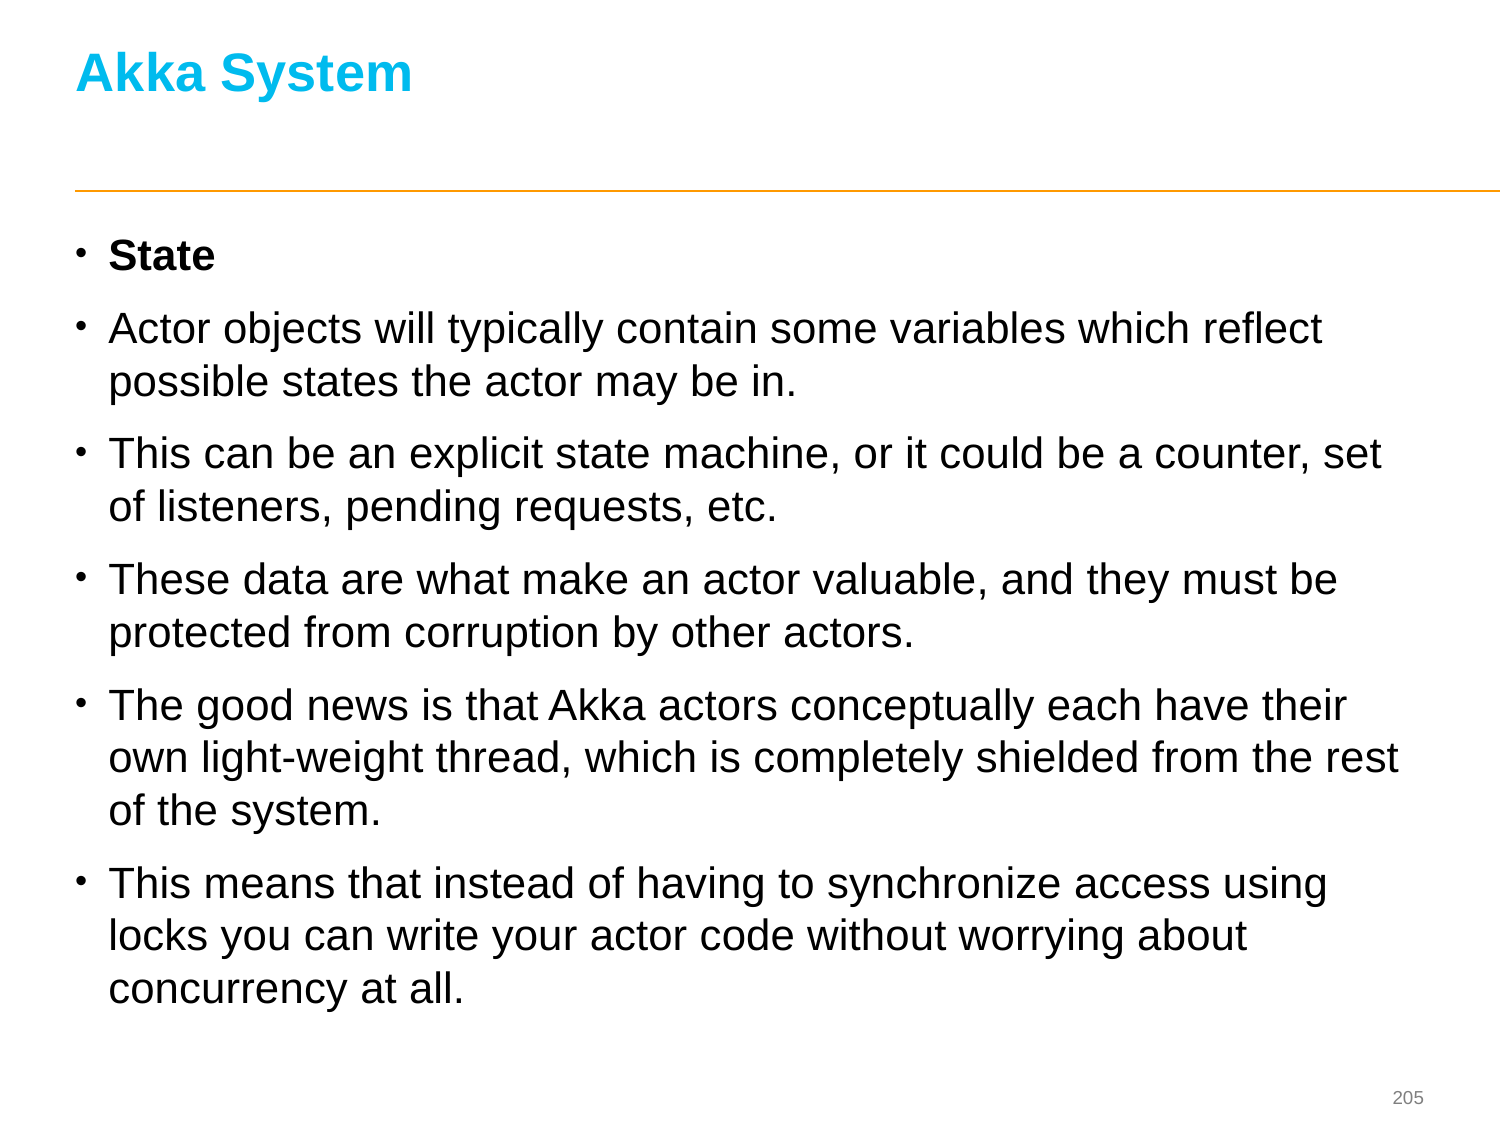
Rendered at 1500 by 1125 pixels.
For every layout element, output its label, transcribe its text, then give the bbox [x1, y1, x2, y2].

title Akka System [75, 27, 1422, 157]
list State Actor objects will typically contain some variables which reflect possible states the actor may be in. This can be an explicit state machine, or it could be a counter, set of listeners, pending requests, etc. These data are what make an actor valuable, and they must be protected from corruption by other actors. The good news is that Akka actors conceptually each have their own light-weight thread, which is completely shielded from the rest of the system. This means that instead of having to synchronize access using locks you can write your actor code without worrying about concurrency at all. [75, 226, 1425, 1018]
